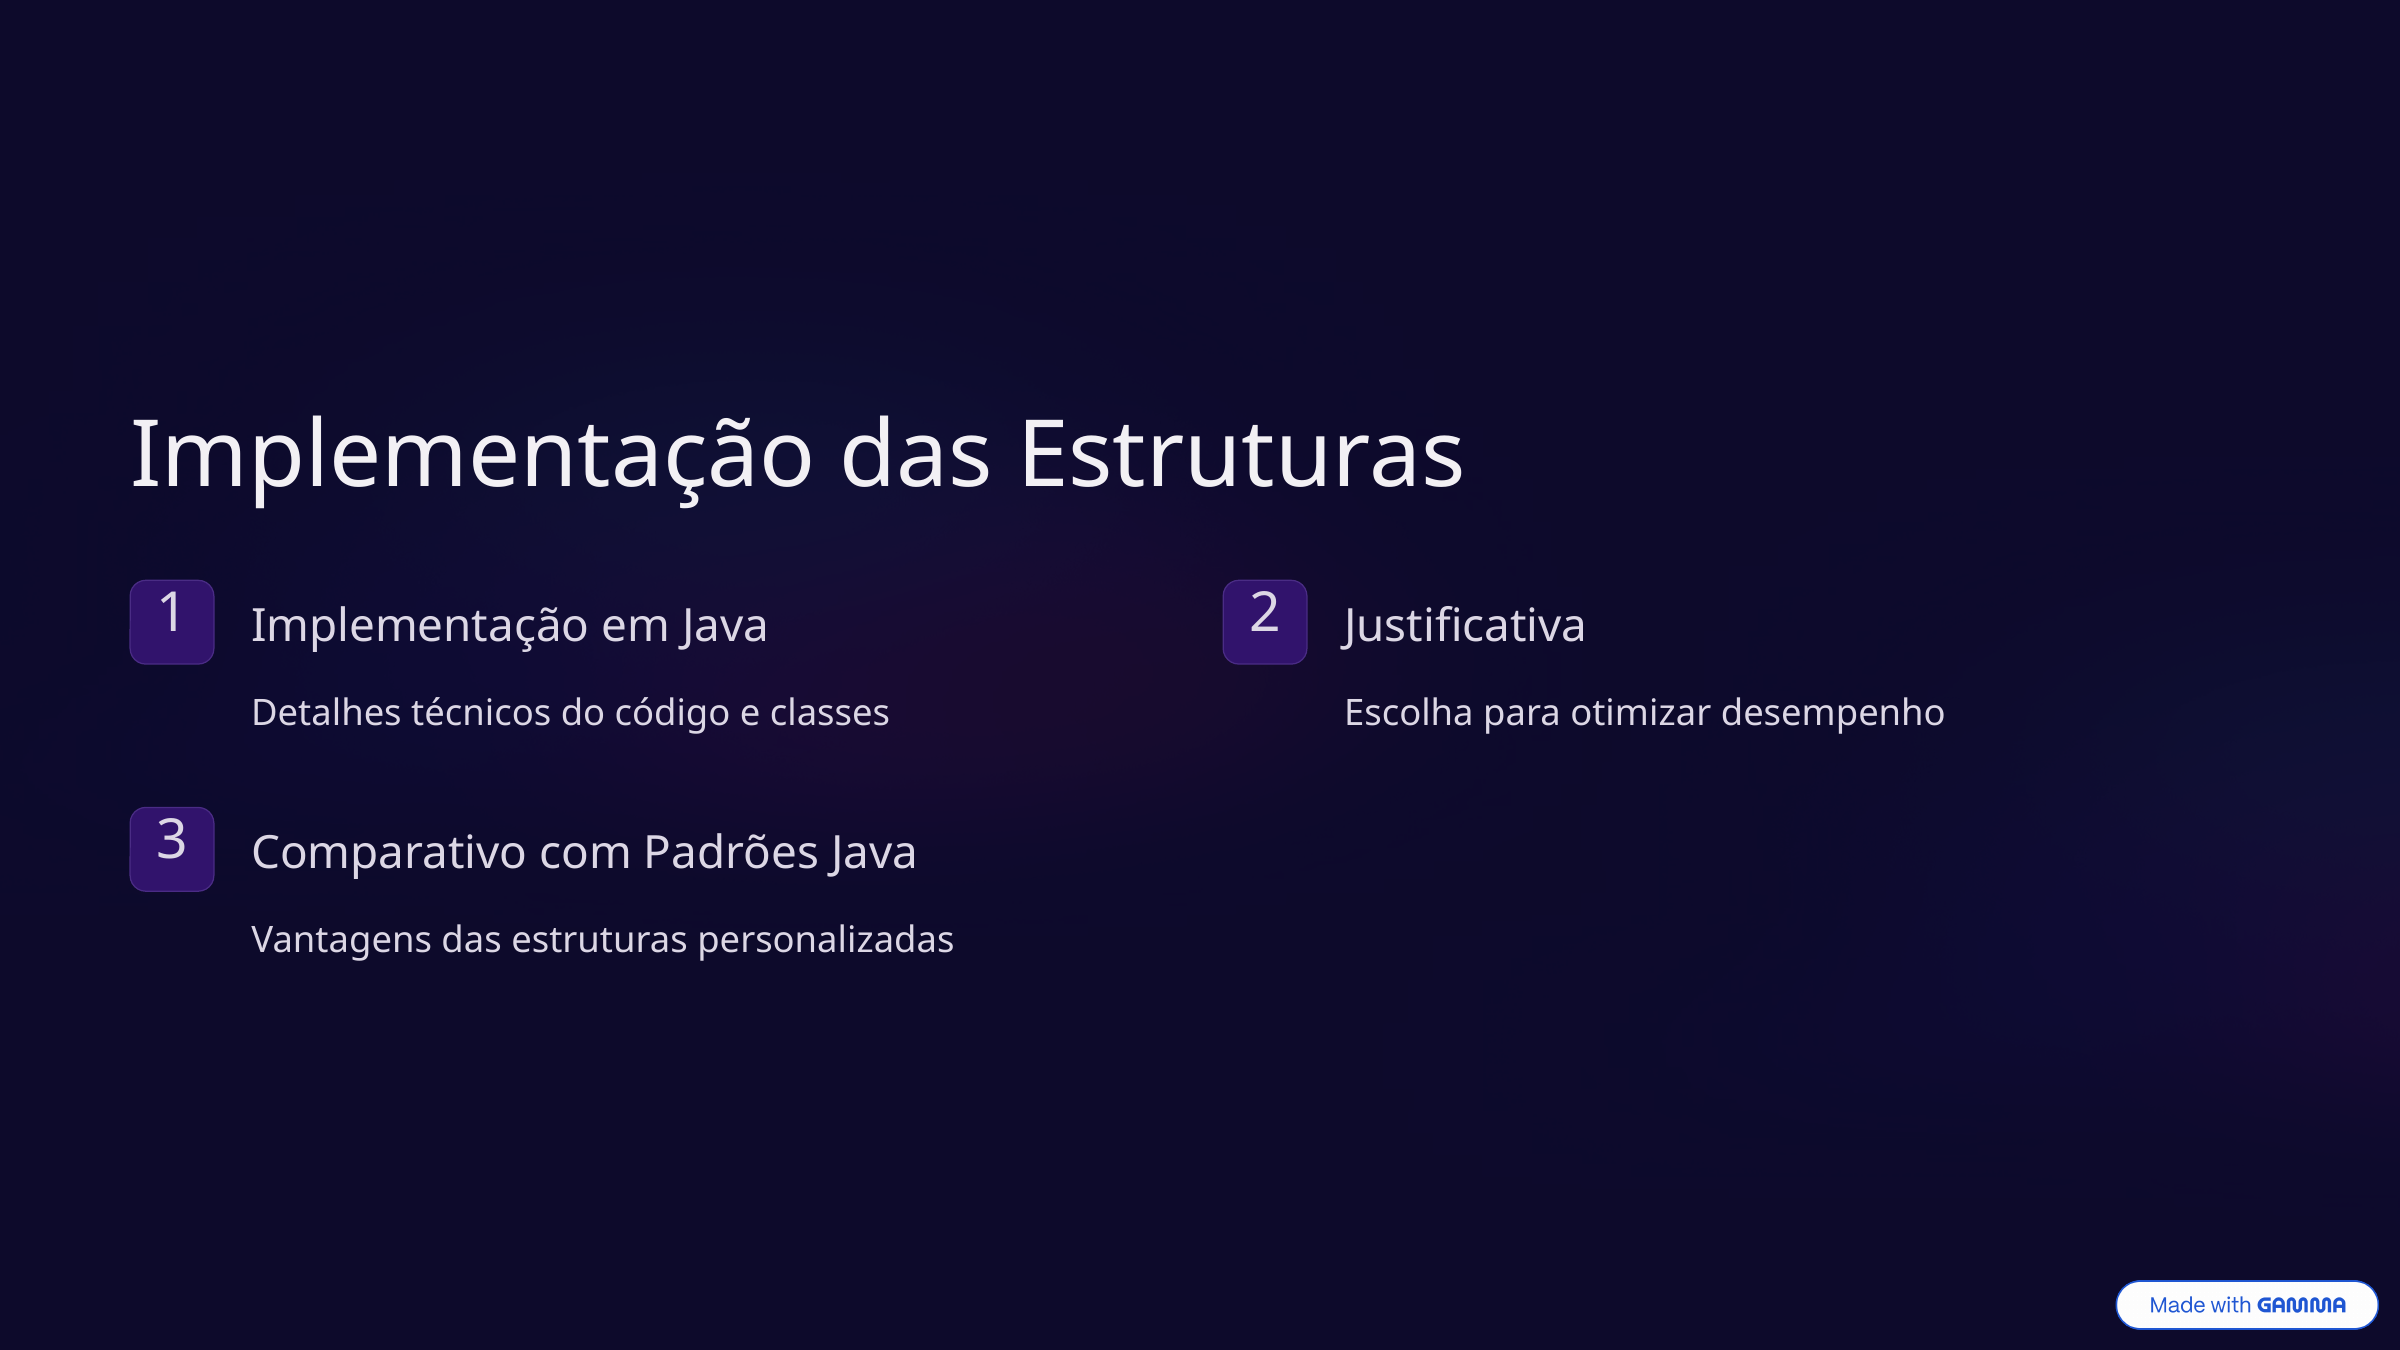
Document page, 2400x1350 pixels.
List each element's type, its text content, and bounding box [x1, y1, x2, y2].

text_box Implementação em Java [251, 593, 828, 652]
text_box Comparativo com Padrões Java [251, 820, 982, 879]
text_box Implementação das Estruturas [130, 389, 1566, 506]
text_box Detalhes técnicos do código e classes [251, 673, 1177, 733]
picture [2106, 1271, 2389, 1339]
text_box Escolha para otimizar desempenho [1344, 673, 2270, 733]
text_box Vantagens das estruturas personalizadas [251, 900, 2270, 961]
text_box [1223, 580, 1307, 665]
text_box 1 [144, 587, 200, 658]
text_box [130, 580, 214, 665]
text_box 3 [144, 814, 200, 885]
text_box Justificativa [1344, 593, 1810, 652]
text_box 2 [1237, 587, 1293, 658]
text_box [130, 807, 214, 892]
